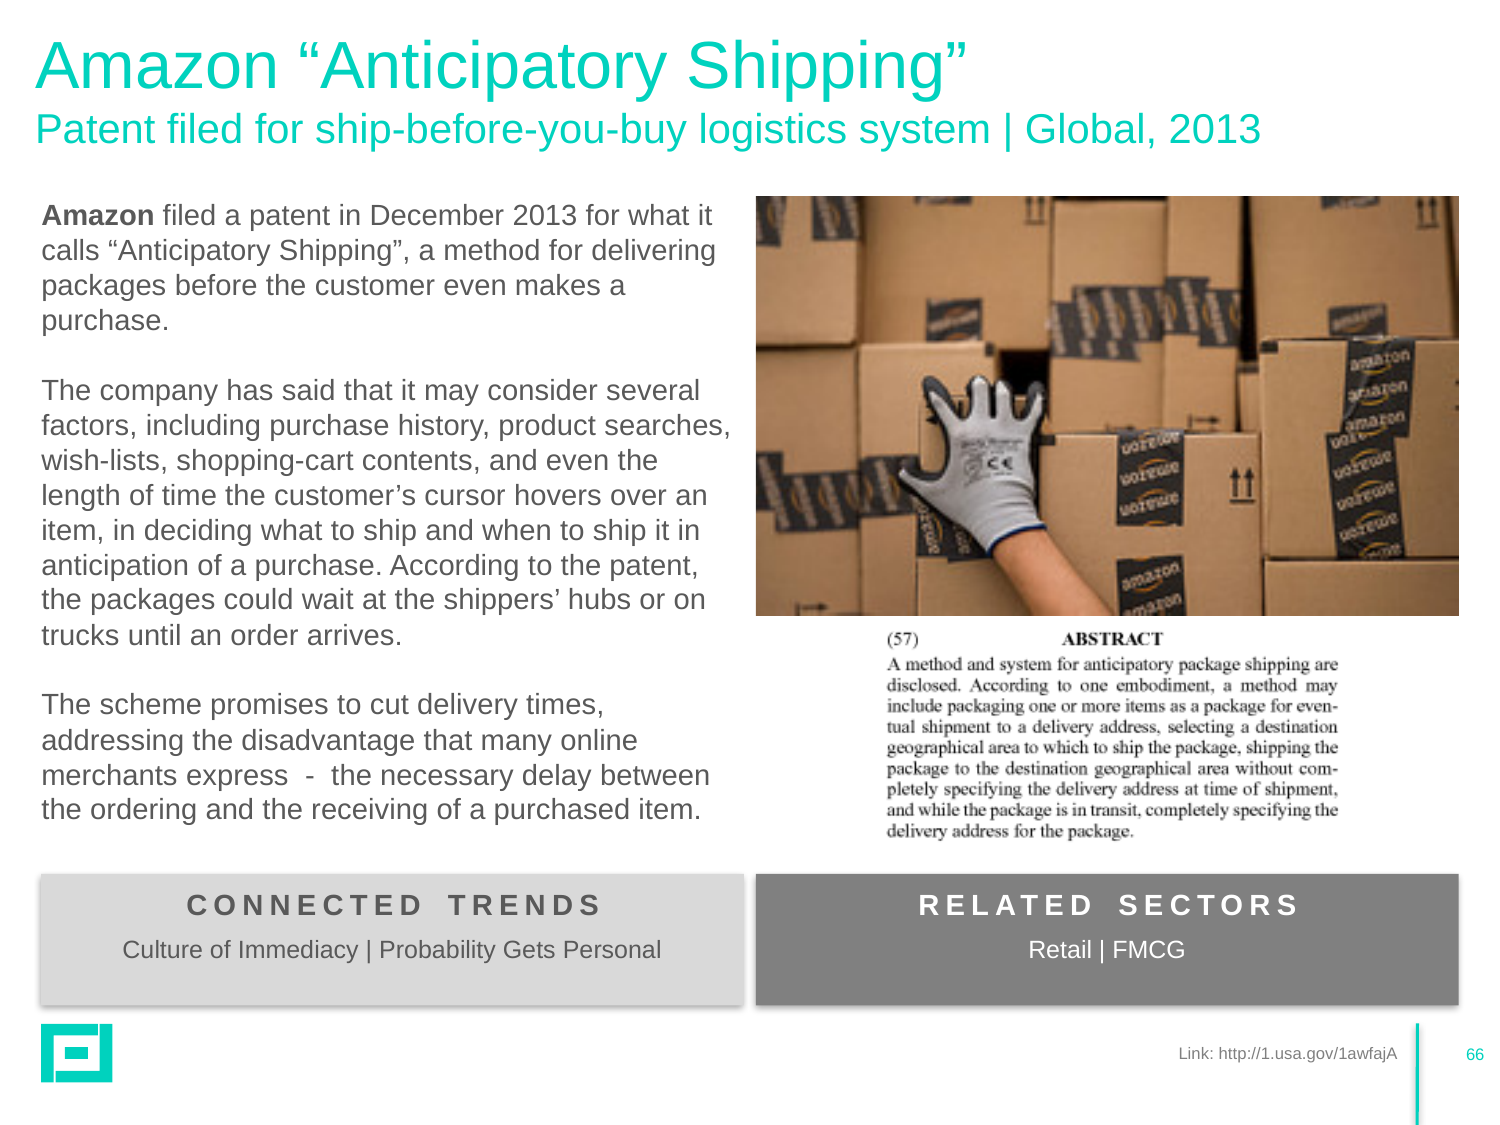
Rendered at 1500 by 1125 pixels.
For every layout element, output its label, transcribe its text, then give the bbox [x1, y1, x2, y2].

picture [755, 196, 1459, 616]
list Link: http://1.usa.gov/1awfajA [112, 1040, 1414, 1073]
text_box CONNECTED TRENDS Culture of Immediacy | Probability Gets Personal [40, 873, 745, 1006]
title Amazon “Anticipatory Shipping” [20, 23, 1459, 99]
text_box RELATED SECTORS Retail | FMCG [755, 873, 1459, 1006]
list Amazon filed a patent in December 2013 for what it calls “Anticipatory Shipping”, a method for delivering packages before the customer even makes a purchase. The company has said that it may consider several factors, including purchase history, product searches, wish-lists, shopping-cart contents, and even the length of time the customer’s cursor hovers over an item, in deciding what to ship and when to ship it in anticipation of a purchase. According to the patent, the packages could wait at the shippers’ hubs or on trucks until an order arrives. The scheme promises to cut delivery times, addressing the disadvantage that many online merchants express - the necessary delay between the ordering and the receiving of a purchased item. [41, 196, 744, 873]
list Patent filed for ship-before-you-buy logistics system | Global, 2013 [20, 99, 1459, 161]
picture [882, 621, 1371, 853]
